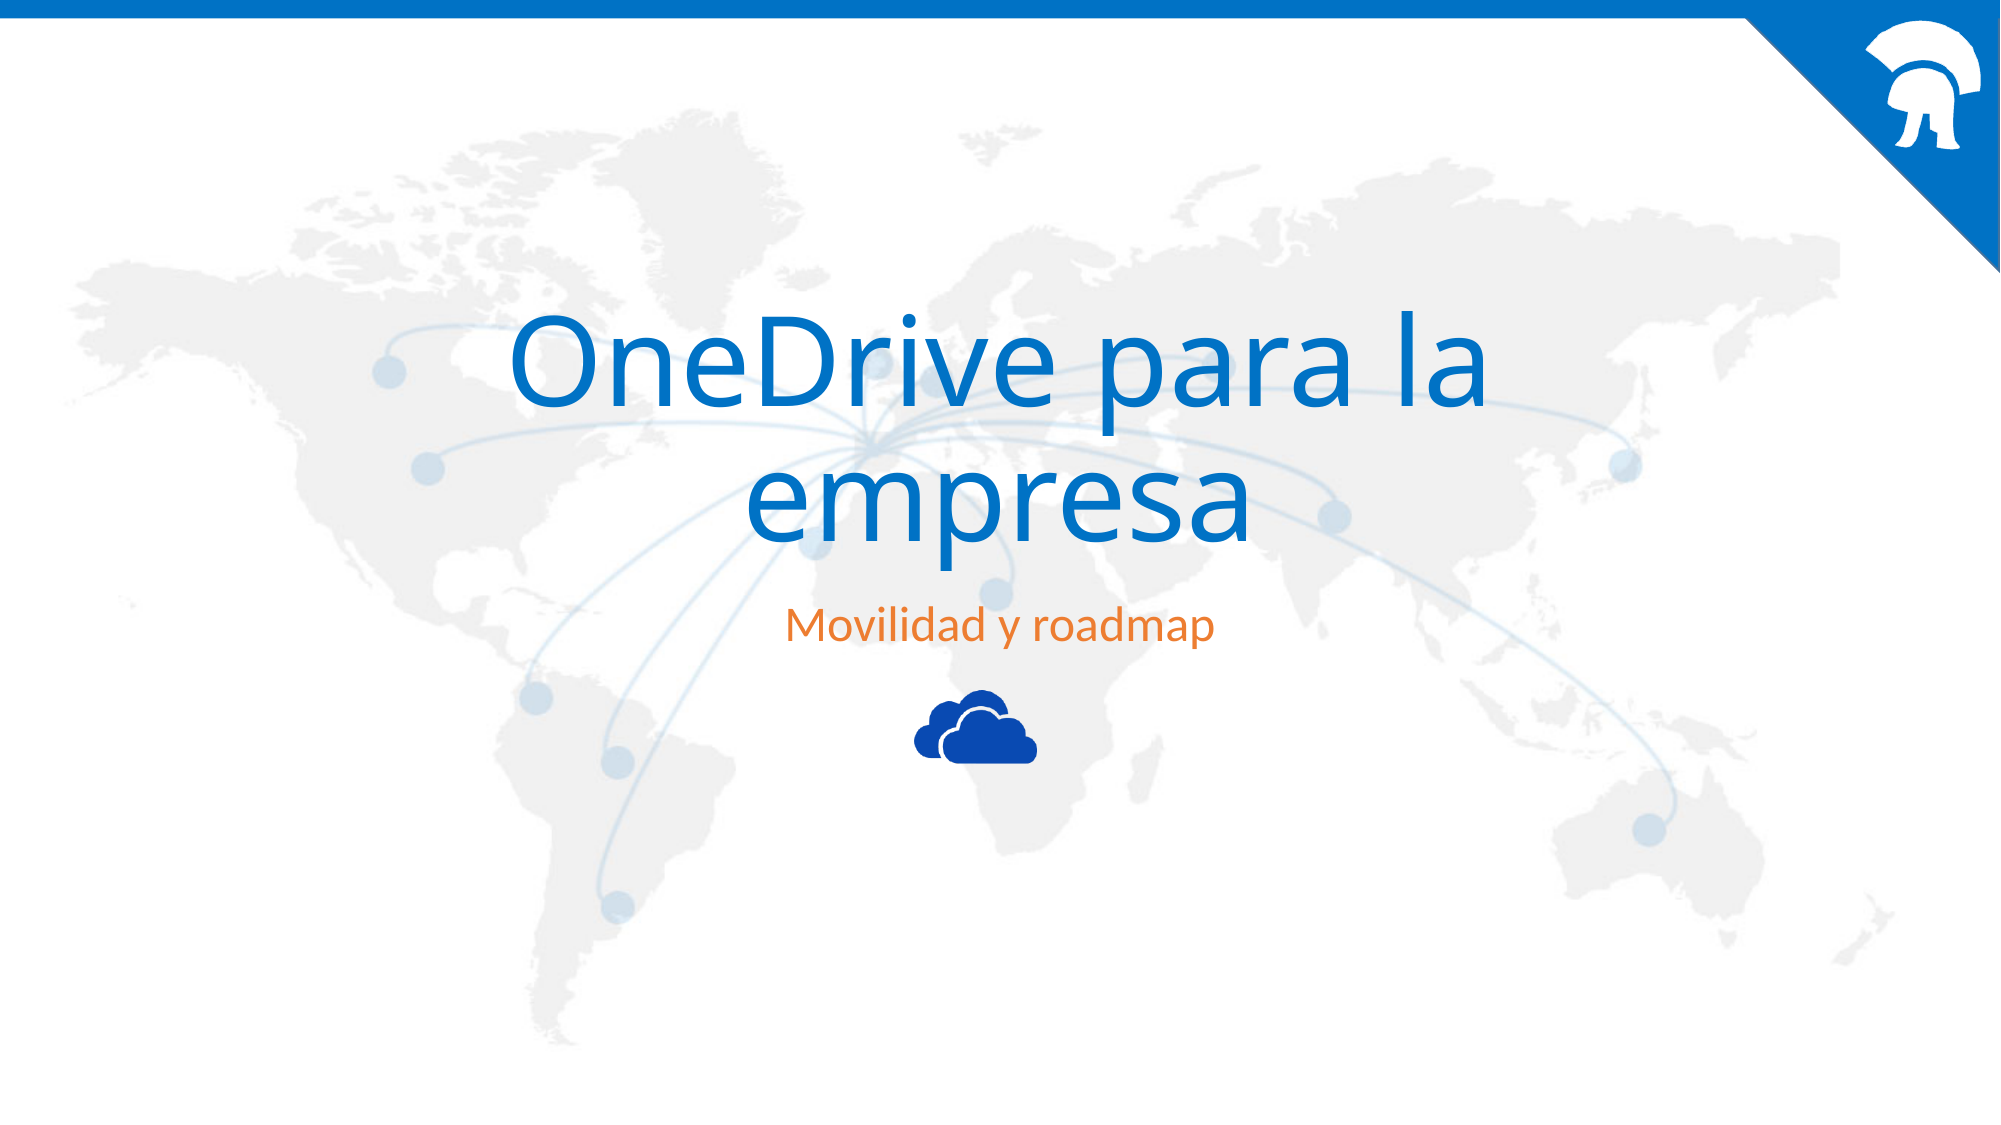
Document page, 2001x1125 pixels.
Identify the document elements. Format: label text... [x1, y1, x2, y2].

picture [0, 0, 2001, 1125]
subtitle Movilidad y roadmap [249, 590, 1750, 863]
title OneDrive para la empresa [249, 184, 1750, 576]
